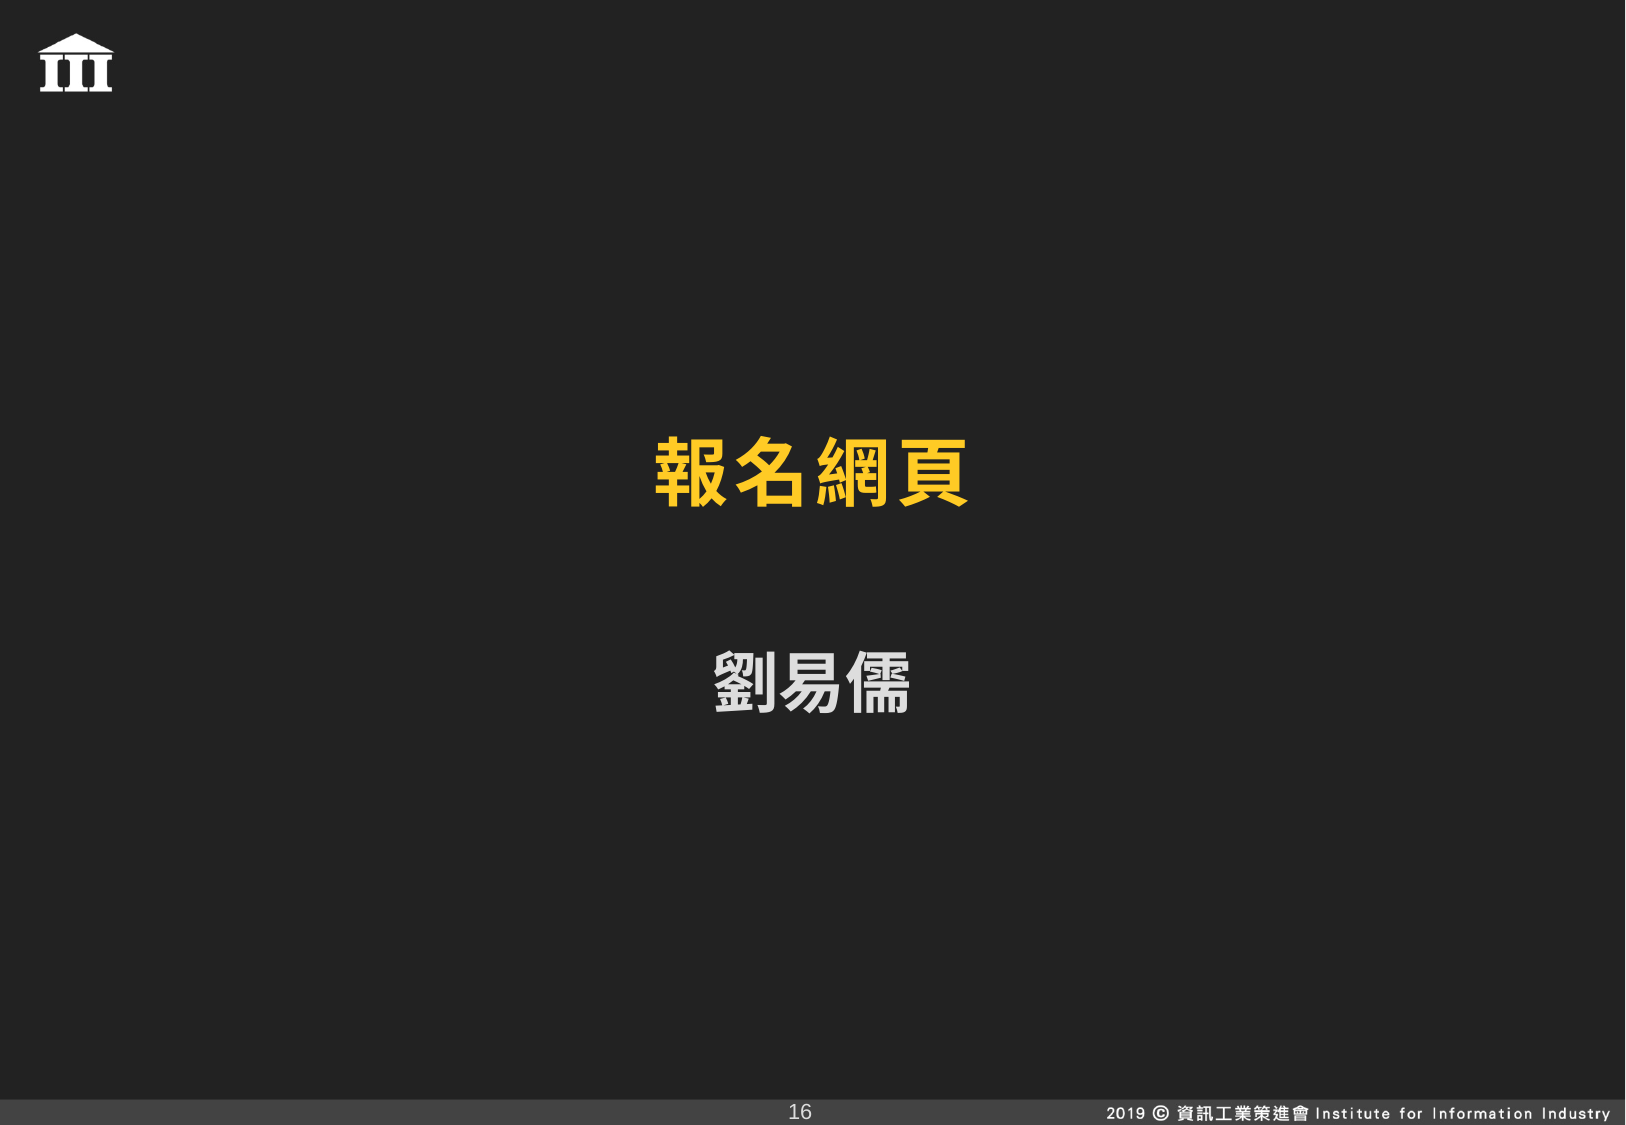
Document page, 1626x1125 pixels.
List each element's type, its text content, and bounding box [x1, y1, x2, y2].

slide_number 15 [765, 1089, 835, 1125]
picture [0, 0, 1626, 1125]
title 報名網頁 [121, 349, 1504, 591]
subtitle 劉易儒 [243, 633, 1382, 921]
